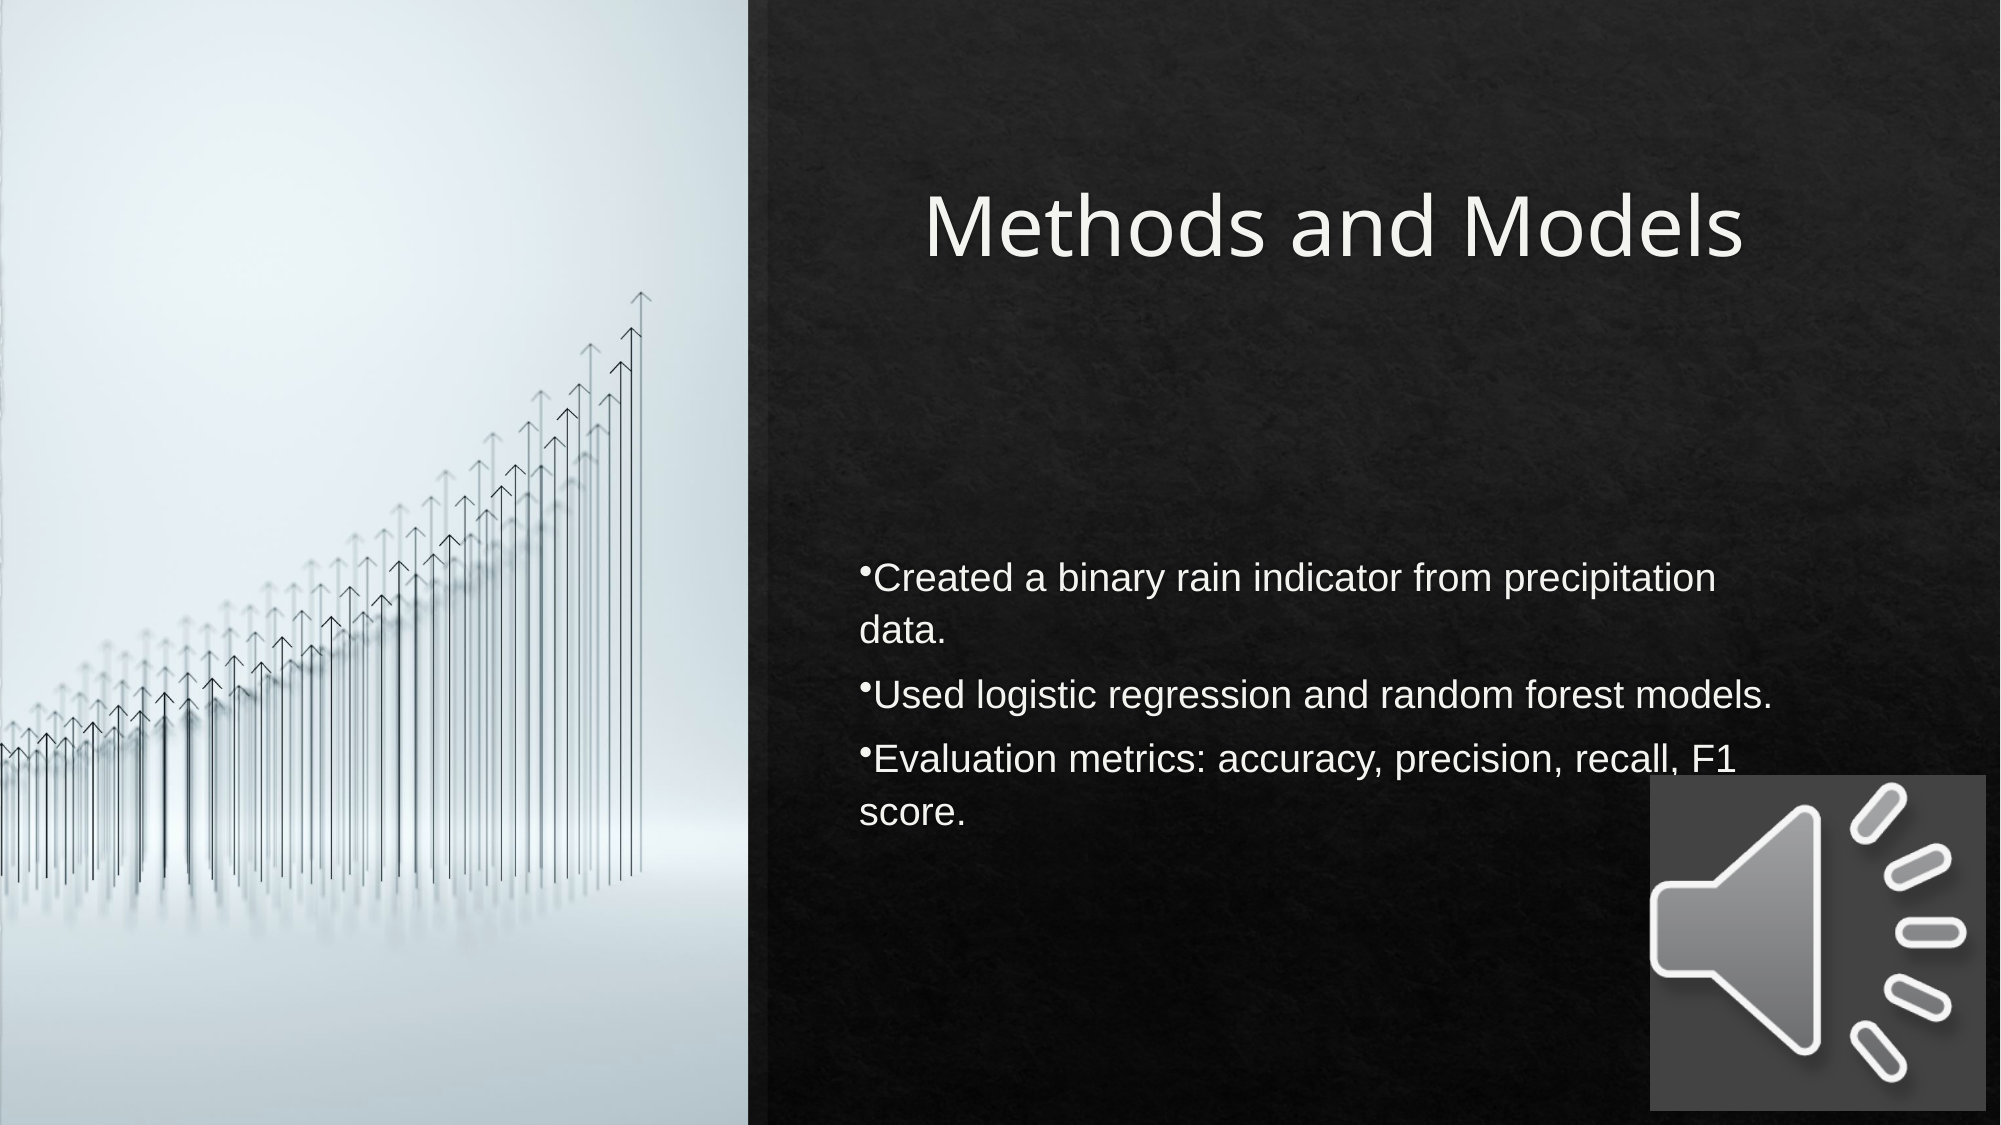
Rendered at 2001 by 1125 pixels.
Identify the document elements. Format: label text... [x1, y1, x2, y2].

picture [0, 0, 768, 1125]
list Created a binary rain indicator from precipitation data. Used logistic regression and random forest models. Evaluation metrics: accuracy, precision, recall, F1 score. [844, 375, 1825, 946]
picture [1648, 773, 1987, 1112]
title Methods and Models [844, 99, 1825, 347]
text_box [774, 0, 2000, 1125]
